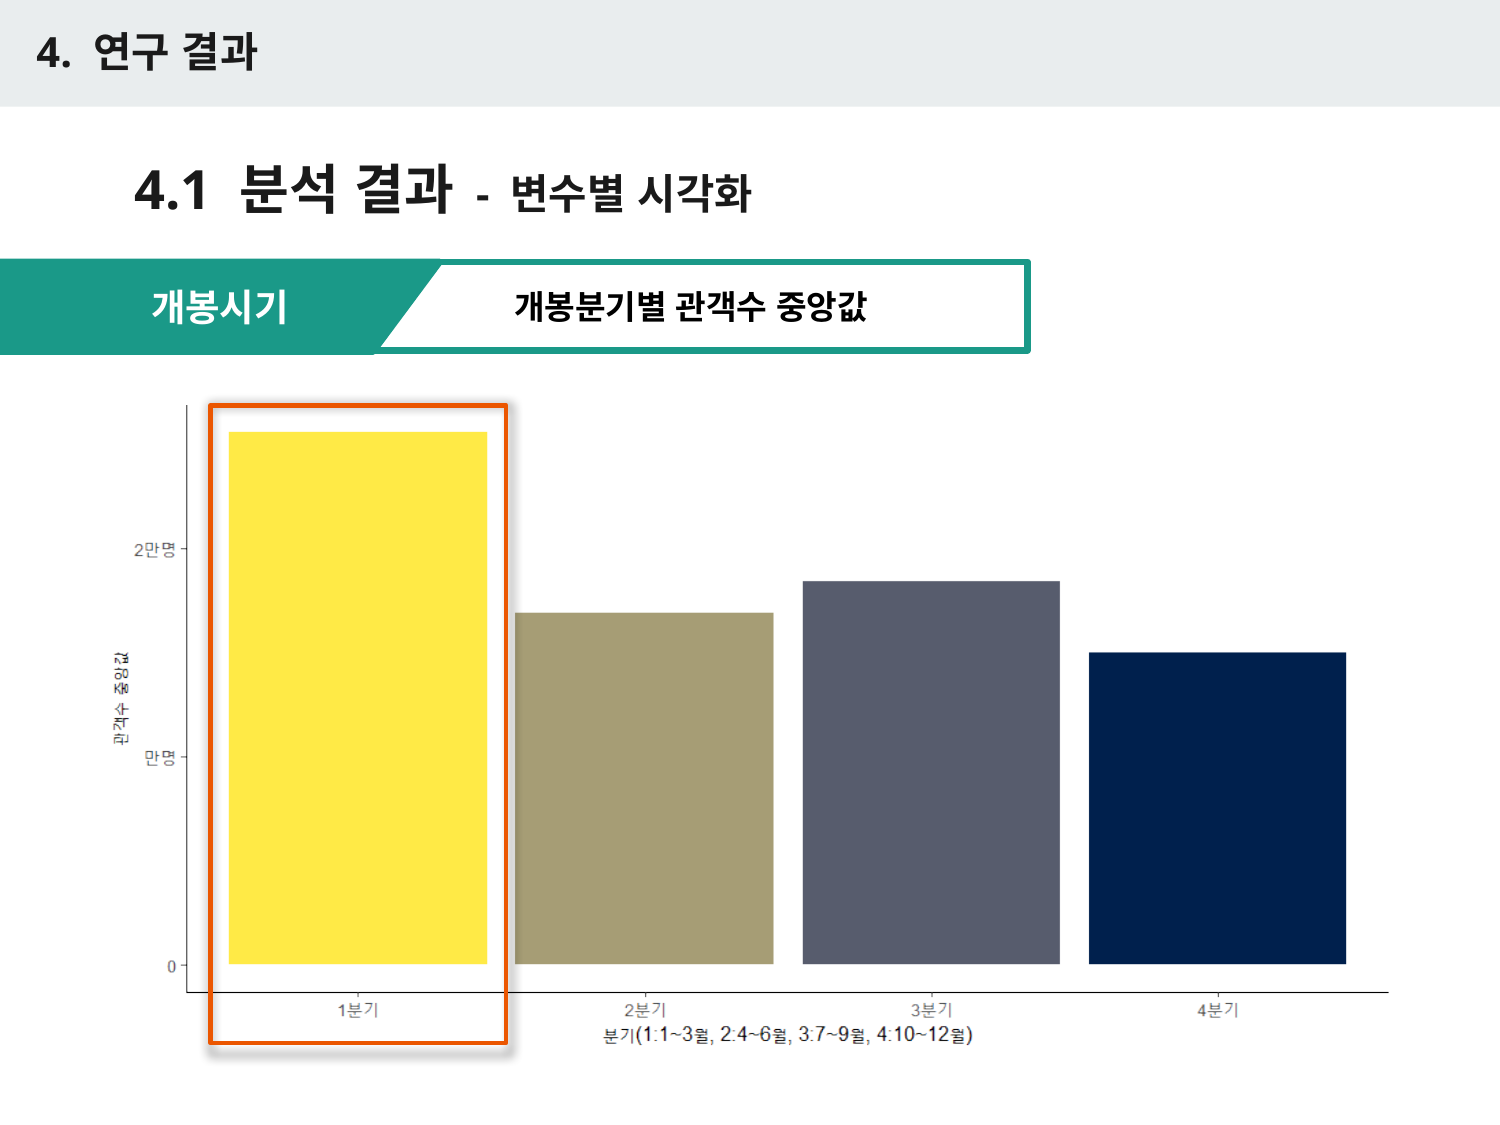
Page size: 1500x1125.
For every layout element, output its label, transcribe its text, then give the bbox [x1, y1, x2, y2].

text_box 개봉시기 [0, 261, 440, 352]
picture [100, 405, 1400, 1056]
text_box 4. 연구 결과 [0, 0, 1262, 103]
text_box 개봉분기별 관객수 중앙값 [375, 261, 1028, 351]
title 4.1 분석 결과 - 변수별 시각화 [119, 140, 1381, 258]
